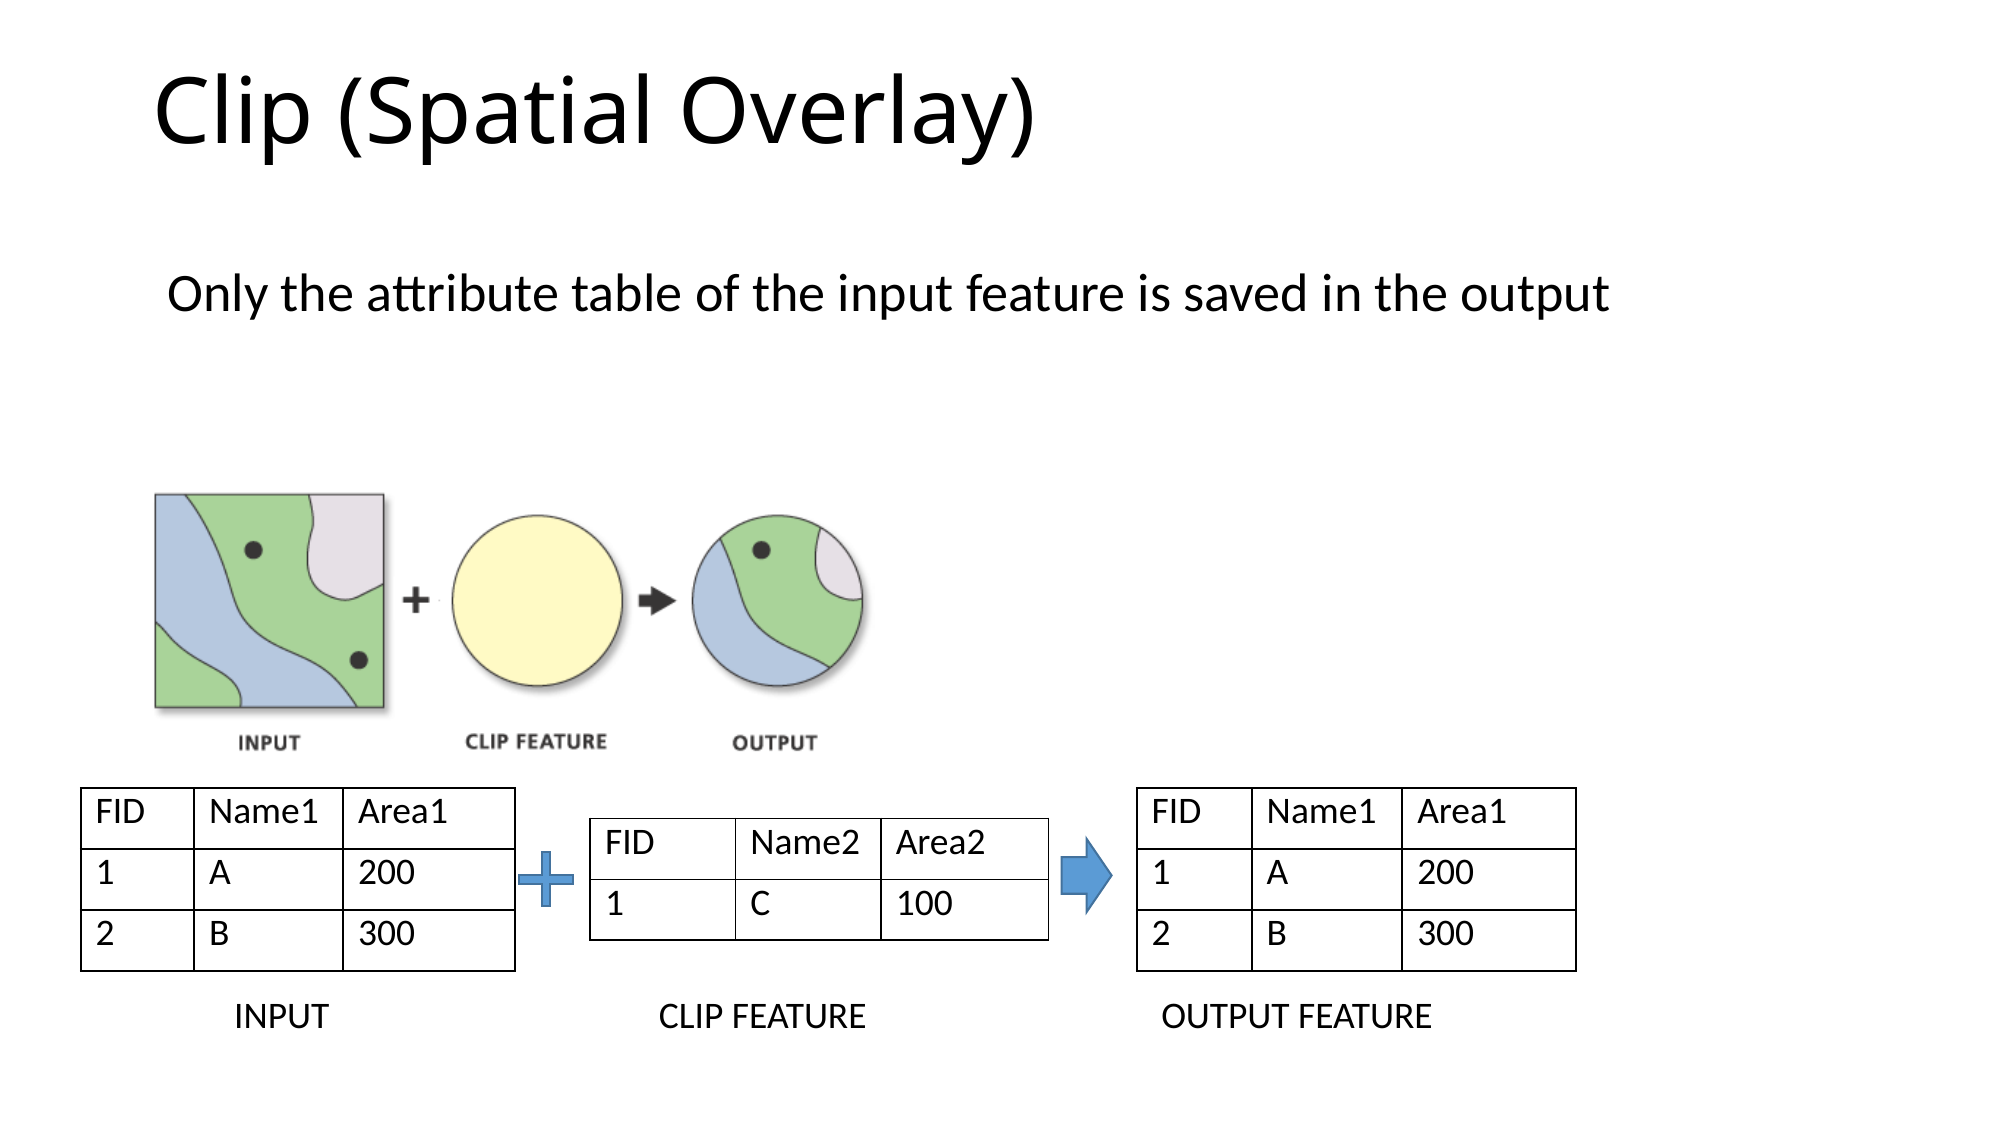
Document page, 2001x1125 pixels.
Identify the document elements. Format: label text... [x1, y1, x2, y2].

table_cell C [736, 880, 880, 939]
table_cell 300 [1403, 911, 1575, 970]
picture [146, 484, 875, 757]
table_cell 300 [344, 911, 514, 970]
table_header FID [82, 789, 193, 848]
text_box INPUT [219, 983, 345, 1043]
title Clip (Spatial Overlay) [137, 59, 1863, 278]
table_header Name1 [195, 789, 342, 848]
table_cell A [195, 850, 342, 909]
table_cell B [1253, 911, 1401, 970]
text_box [518, 851, 574, 907]
table_cell 1 [1138, 850, 1251, 909]
table_header Name2 [736, 819, 880, 879]
table_header Area1 [344, 789, 514, 848]
table_cell 100 [882, 880, 1048, 939]
table_cell B [195, 911, 342, 970]
table_cell 200 [344, 850, 514, 909]
table_cell 1 [82, 850, 193, 909]
table_cell 2 [1138, 911, 1251, 970]
text_box CLIP FEATURE [644, 983, 882, 1043]
table_cell A [1253, 850, 1401, 909]
text_box OUTPUT FEATURE [1146, 983, 1449, 1043]
table_cell 1 [591, 880, 735, 939]
table_cell 200 [1403, 850, 1575, 909]
text_box Only the attribute table of the input feature is saved in the output [152, 249, 1629, 330]
table_header FID [591, 819, 735, 879]
table_header FID [1138, 789, 1251, 848]
text_box [1060, 835, 1113, 916]
table_header Area2 [882, 819, 1048, 879]
table_cell 2 [82, 911, 193, 970]
table_header Area1 [1403, 789, 1575, 848]
table_header Name1 [1253, 789, 1401, 848]
